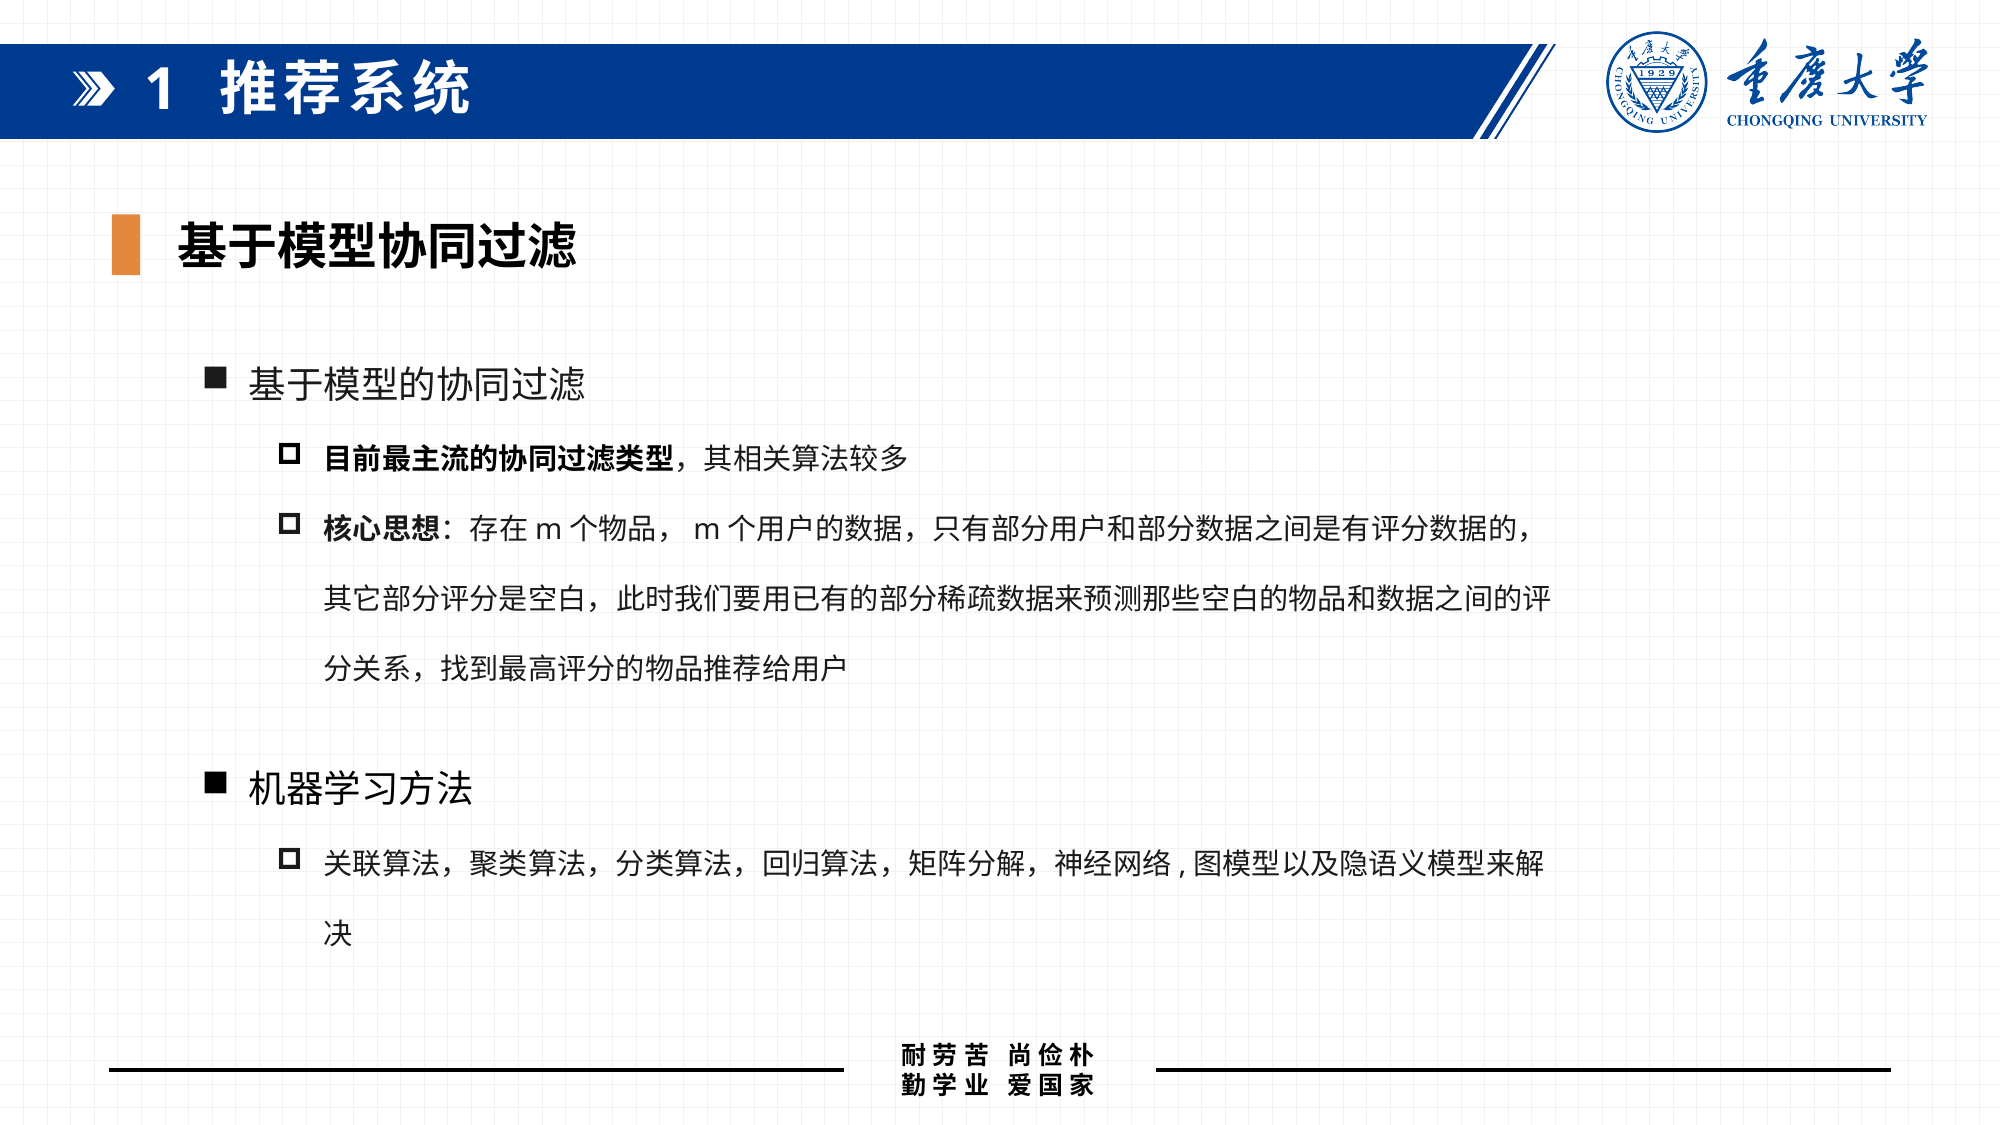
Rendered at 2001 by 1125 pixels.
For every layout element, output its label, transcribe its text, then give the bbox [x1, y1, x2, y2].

list 1 推荐系统 [108, 51, 1356, 136]
text_box 基于模型的协同过滤 目前最主流的协同过滤类型，其相关算法较多 核心思想：存在m个物品，m个用户的数据，只有部分用户和部分数据之间是有评分数据的，其它部分评分是空白，此时我们要用已有的部分稀疏数据来预测那些空白的物品和数据之间的评分关系，找到最高评分的物品推荐给用户 机器学习方法 关联算法，聚类算法，分类算法，回归算法，矩阵分解，神经网络,图模型以及隐语义模型来解决 [186, 308, 1586, 958]
list 基于模型协同过滤 [139, 213, 1891, 275]
picture [1606, 31, 1928, 133]
